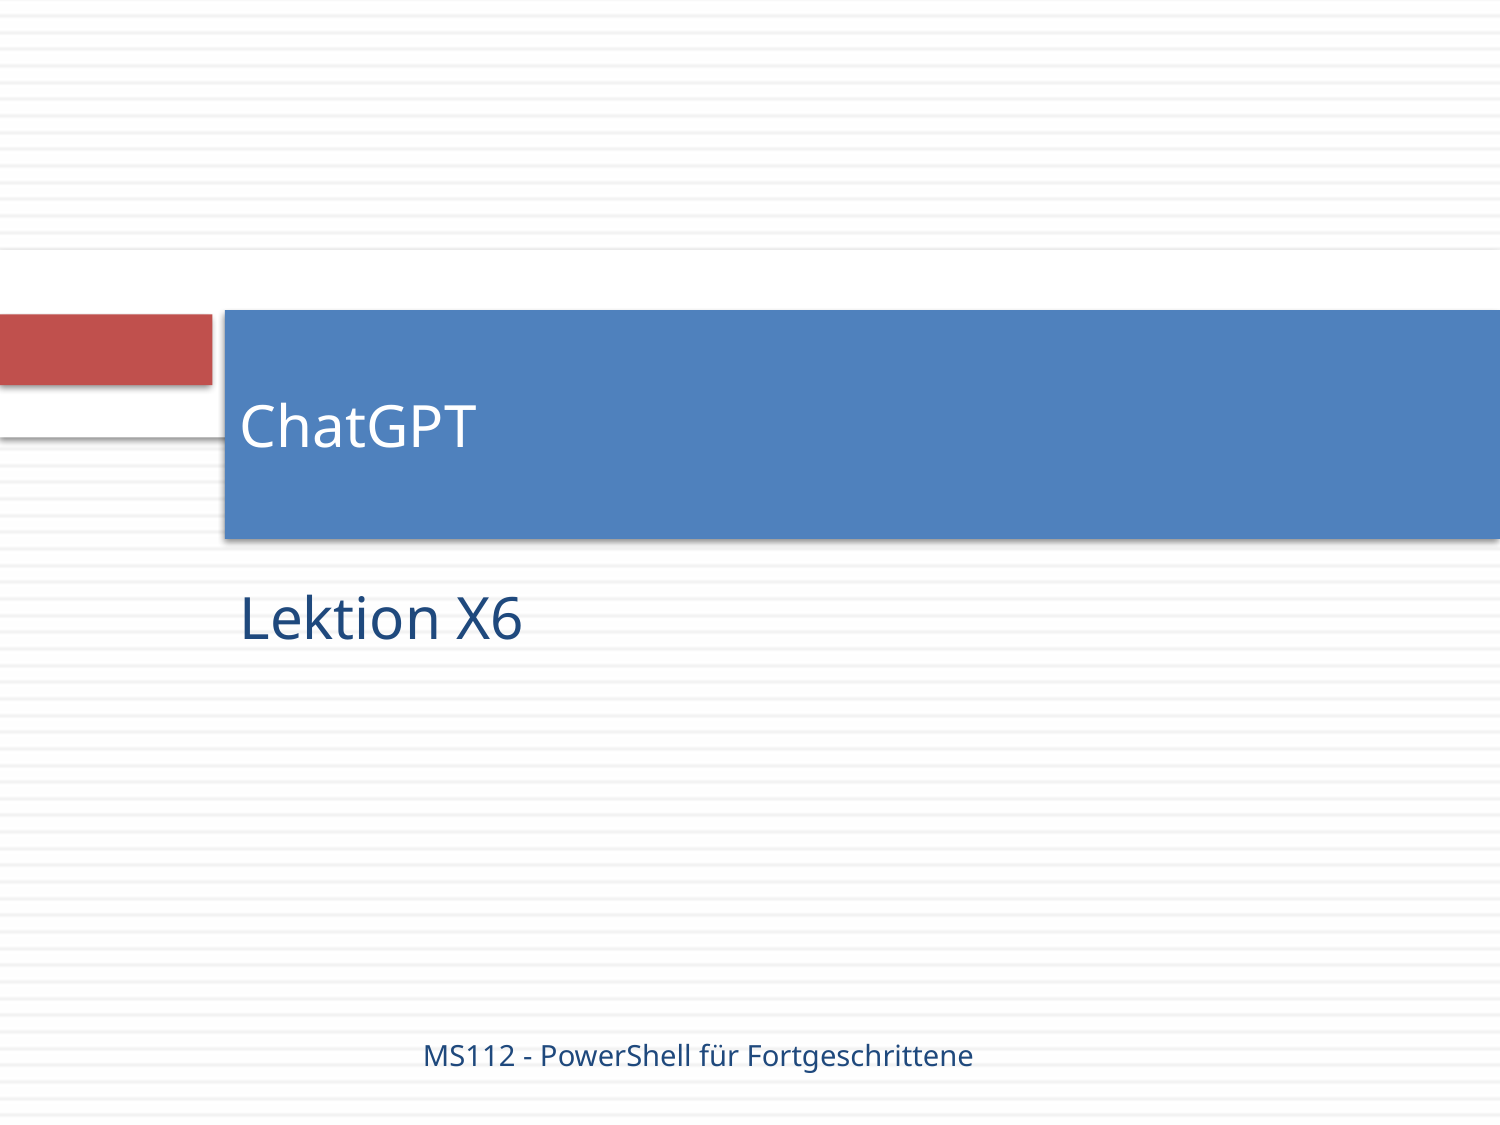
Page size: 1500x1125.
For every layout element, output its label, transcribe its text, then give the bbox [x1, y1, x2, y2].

list Lektion X6 [225, 574, 1394, 725]
footer MS112 - PowerShell für Fortgeschrittene [99, 1024, 990, 1085]
title ChatGPT [225, 310, 1475, 539]
